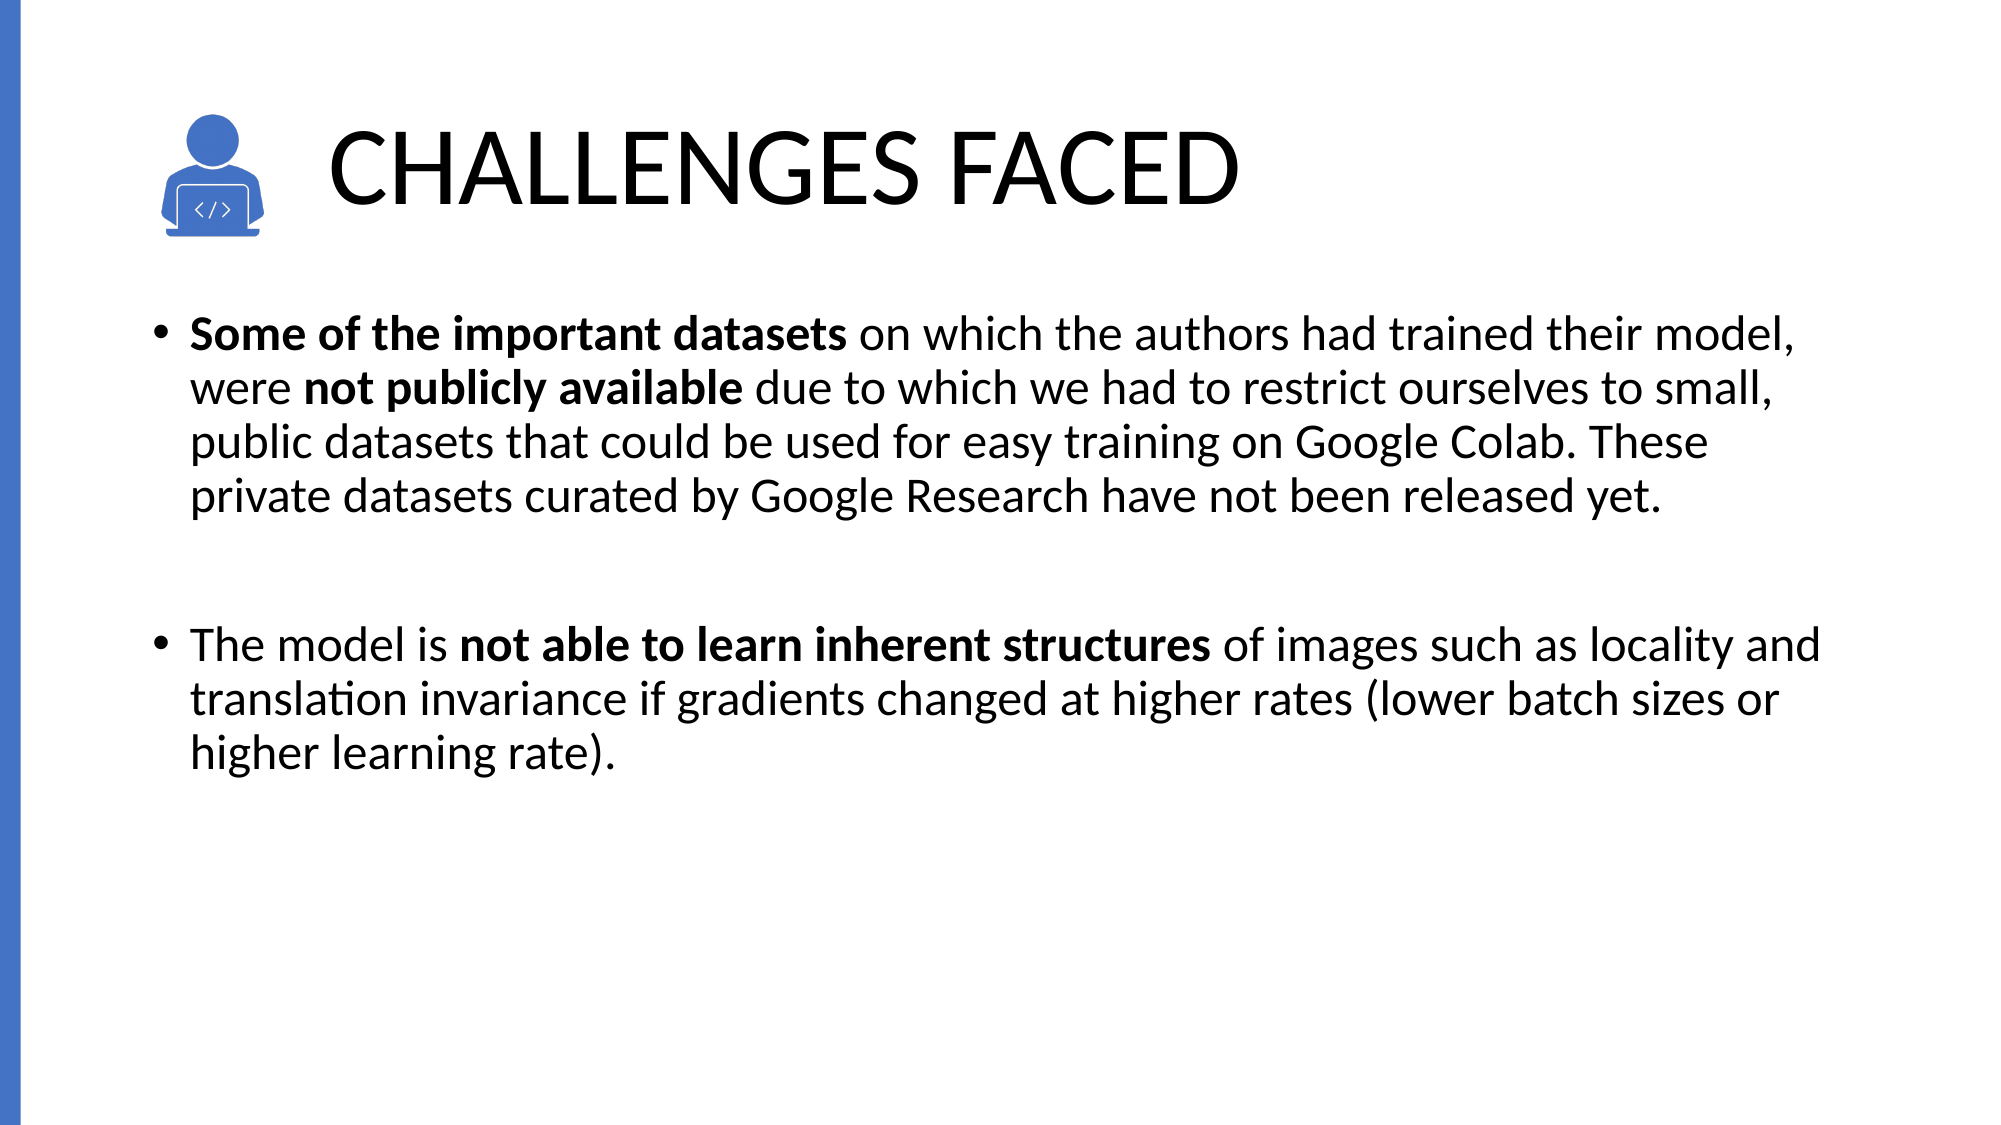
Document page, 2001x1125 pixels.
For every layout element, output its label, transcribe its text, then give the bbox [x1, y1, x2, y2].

title CHALLENGES FACED [313, 59, 1863, 278]
list Some of the important datasets on which the authors had trained their model, were not publicly available due to which we had to restrict ourselves to small, public datasets that could be used for easy training on Google Colab. These private datasets curated by Google Research have not been released yet. The model is not able to learn inherent structures of images such as locality and translation invariance if gradients changed at higher rates (lower batch sizes or higher learning rate). [137, 299, 1863, 1014]
text_box [0, 0, 21, 1125]
picture [137, 93, 288, 244]
